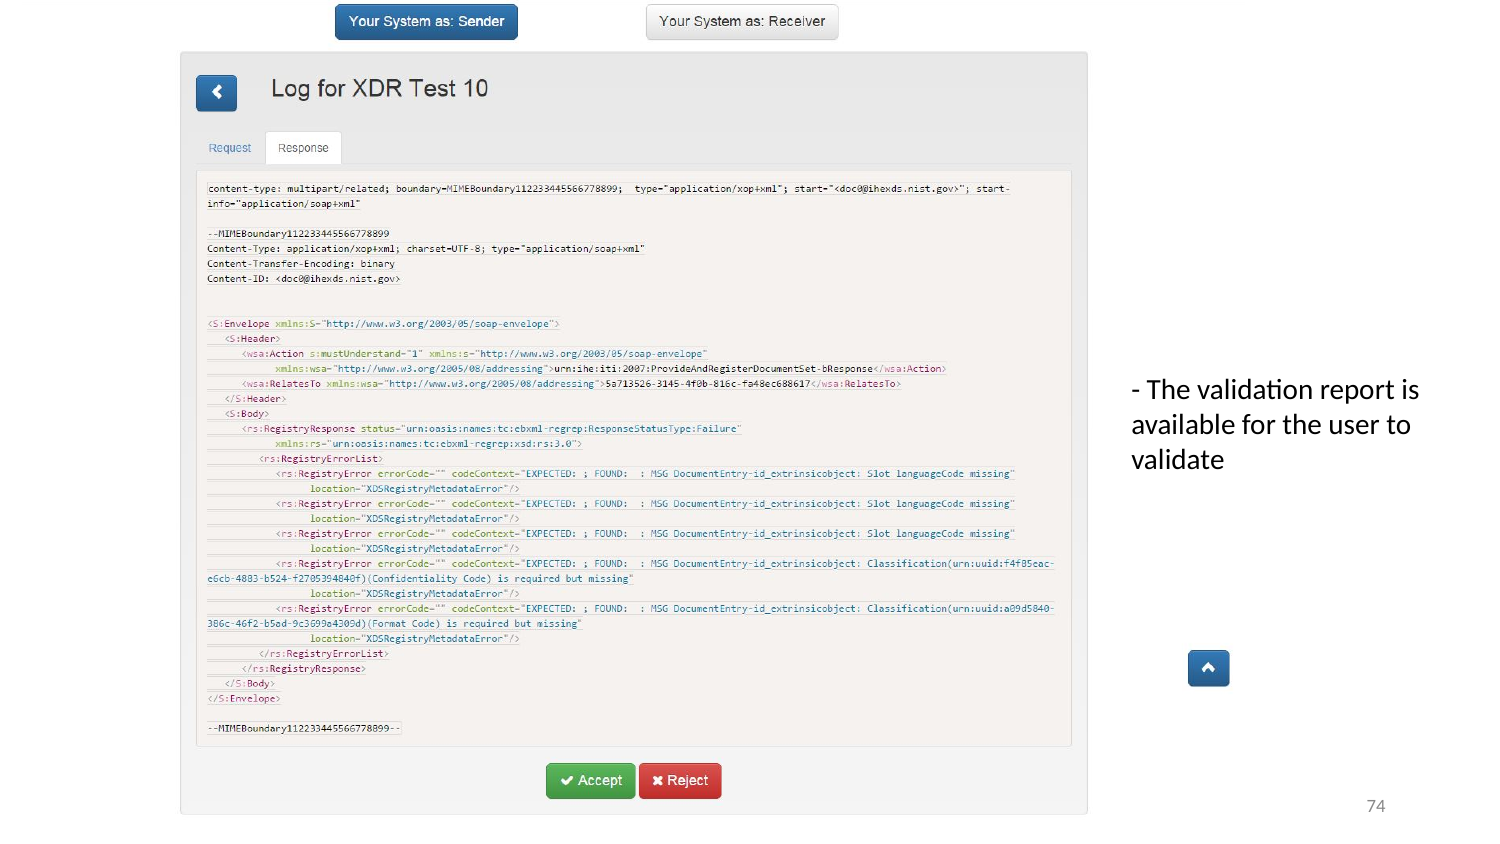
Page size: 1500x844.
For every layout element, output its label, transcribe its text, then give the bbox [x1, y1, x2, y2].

picture [22, 0, 1245, 844]
text_box - The validation report is available for the user to validate [1249, 365, 1468, 479]
slide_number 74 [1249, 782, 1397, 827]
